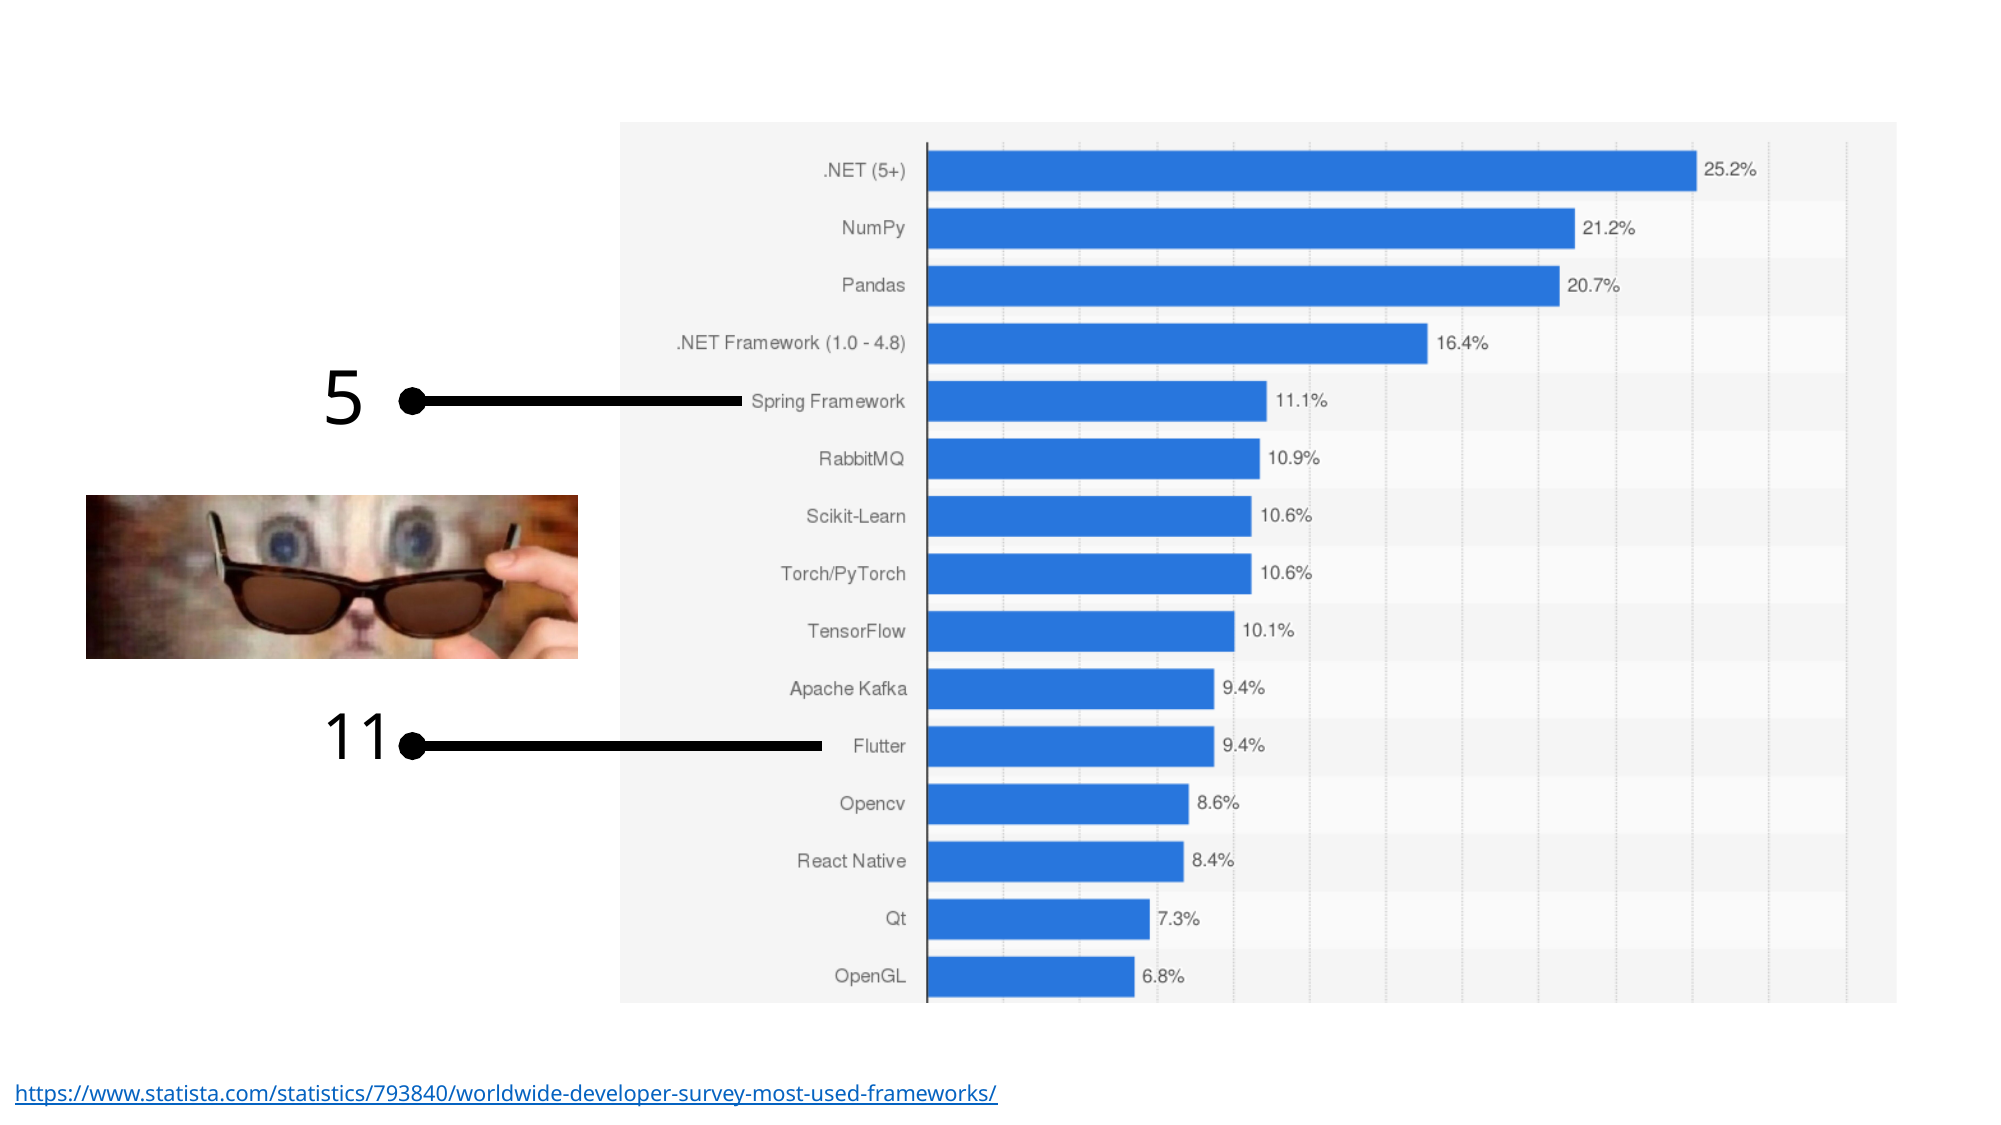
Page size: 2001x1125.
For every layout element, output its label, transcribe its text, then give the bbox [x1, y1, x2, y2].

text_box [307, 352, 743, 450]
text_box https://www.statista.com/statistics/793840/worldwide-developer-survey-most-used-frameworks/ [0, 1072, 1842, 1117]
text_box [307, 697, 822, 795]
picture [86, 495, 578, 659]
picture [619, 122, 1897, 1003]
